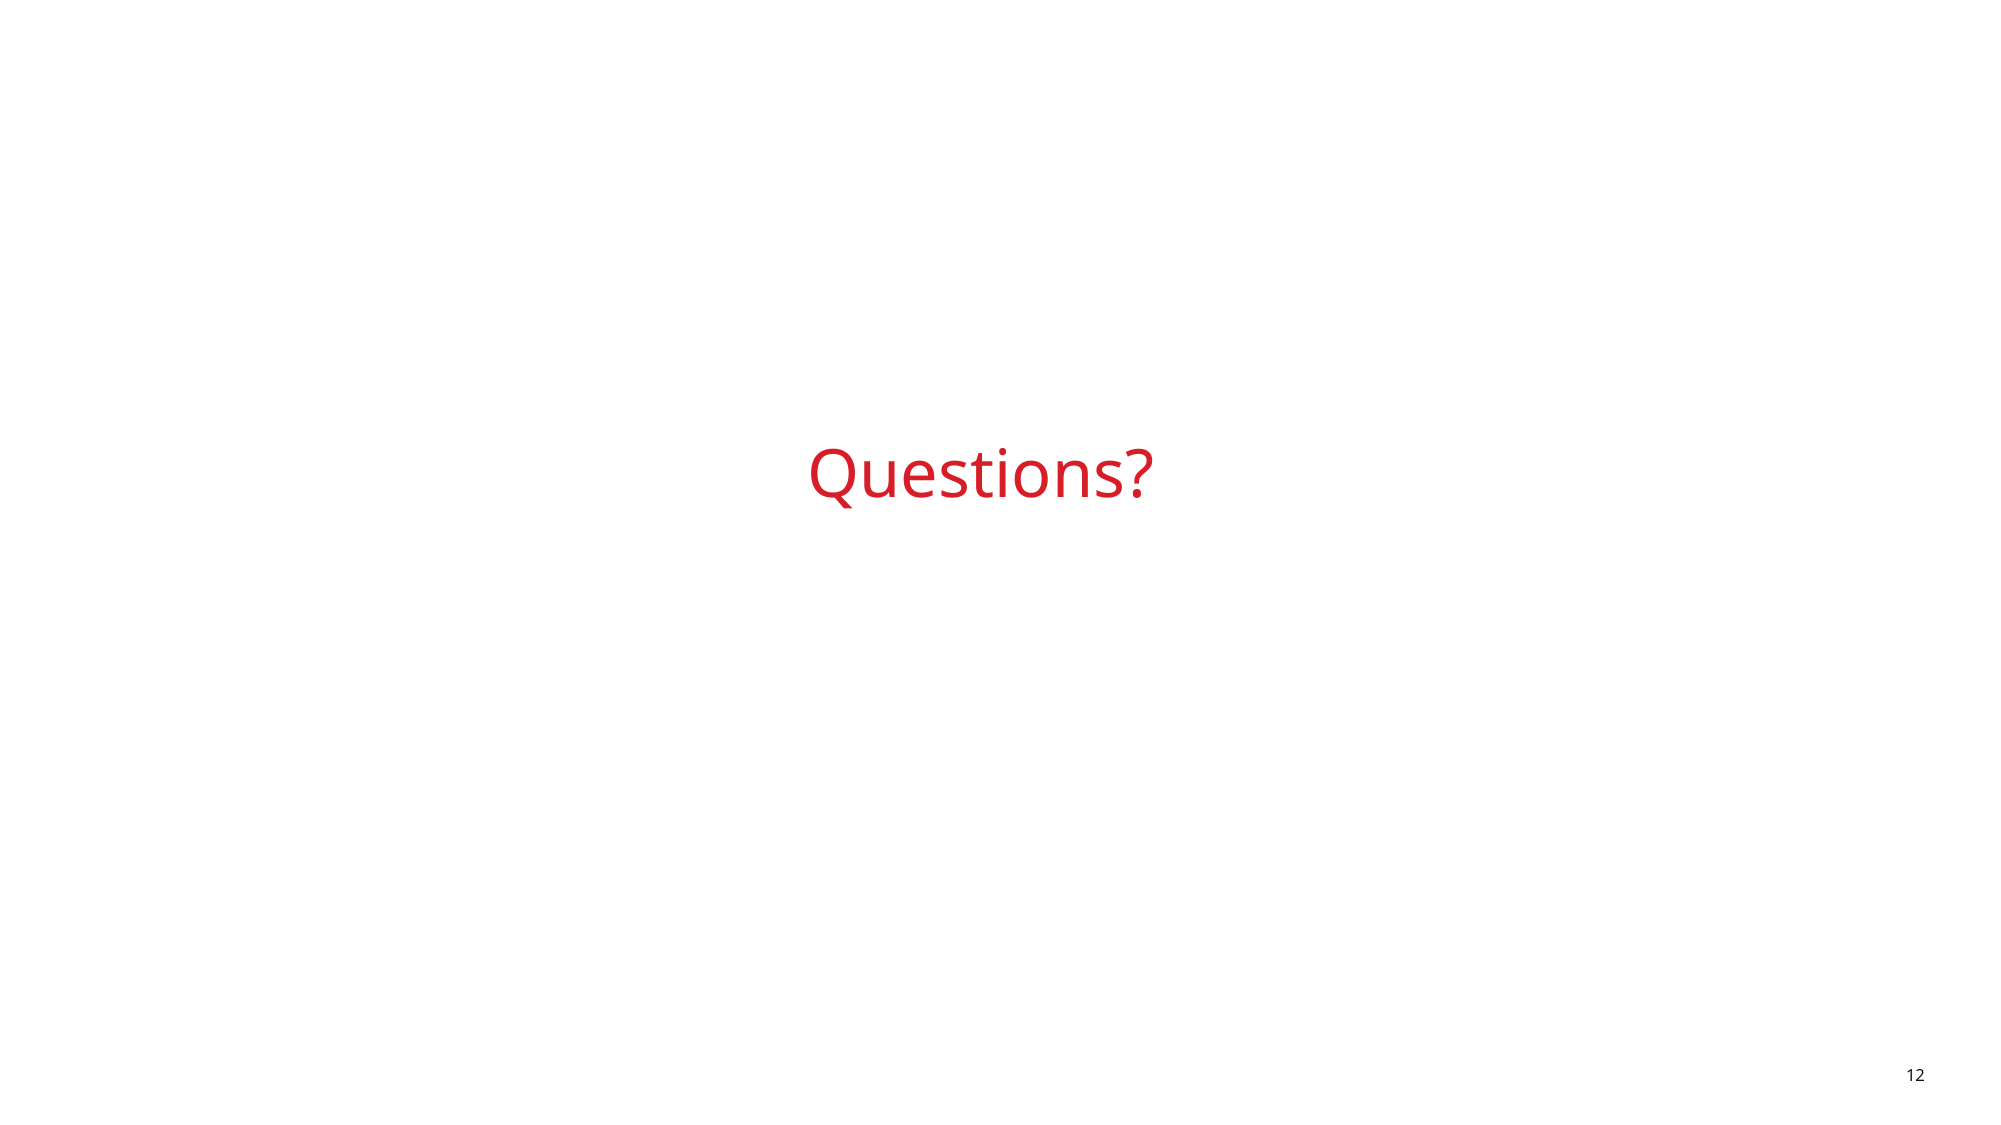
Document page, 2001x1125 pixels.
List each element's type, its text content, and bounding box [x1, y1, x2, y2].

slide_number 12 [1850, 1050, 1925, 1088]
title Questions? [763, 440, 1199, 594]
